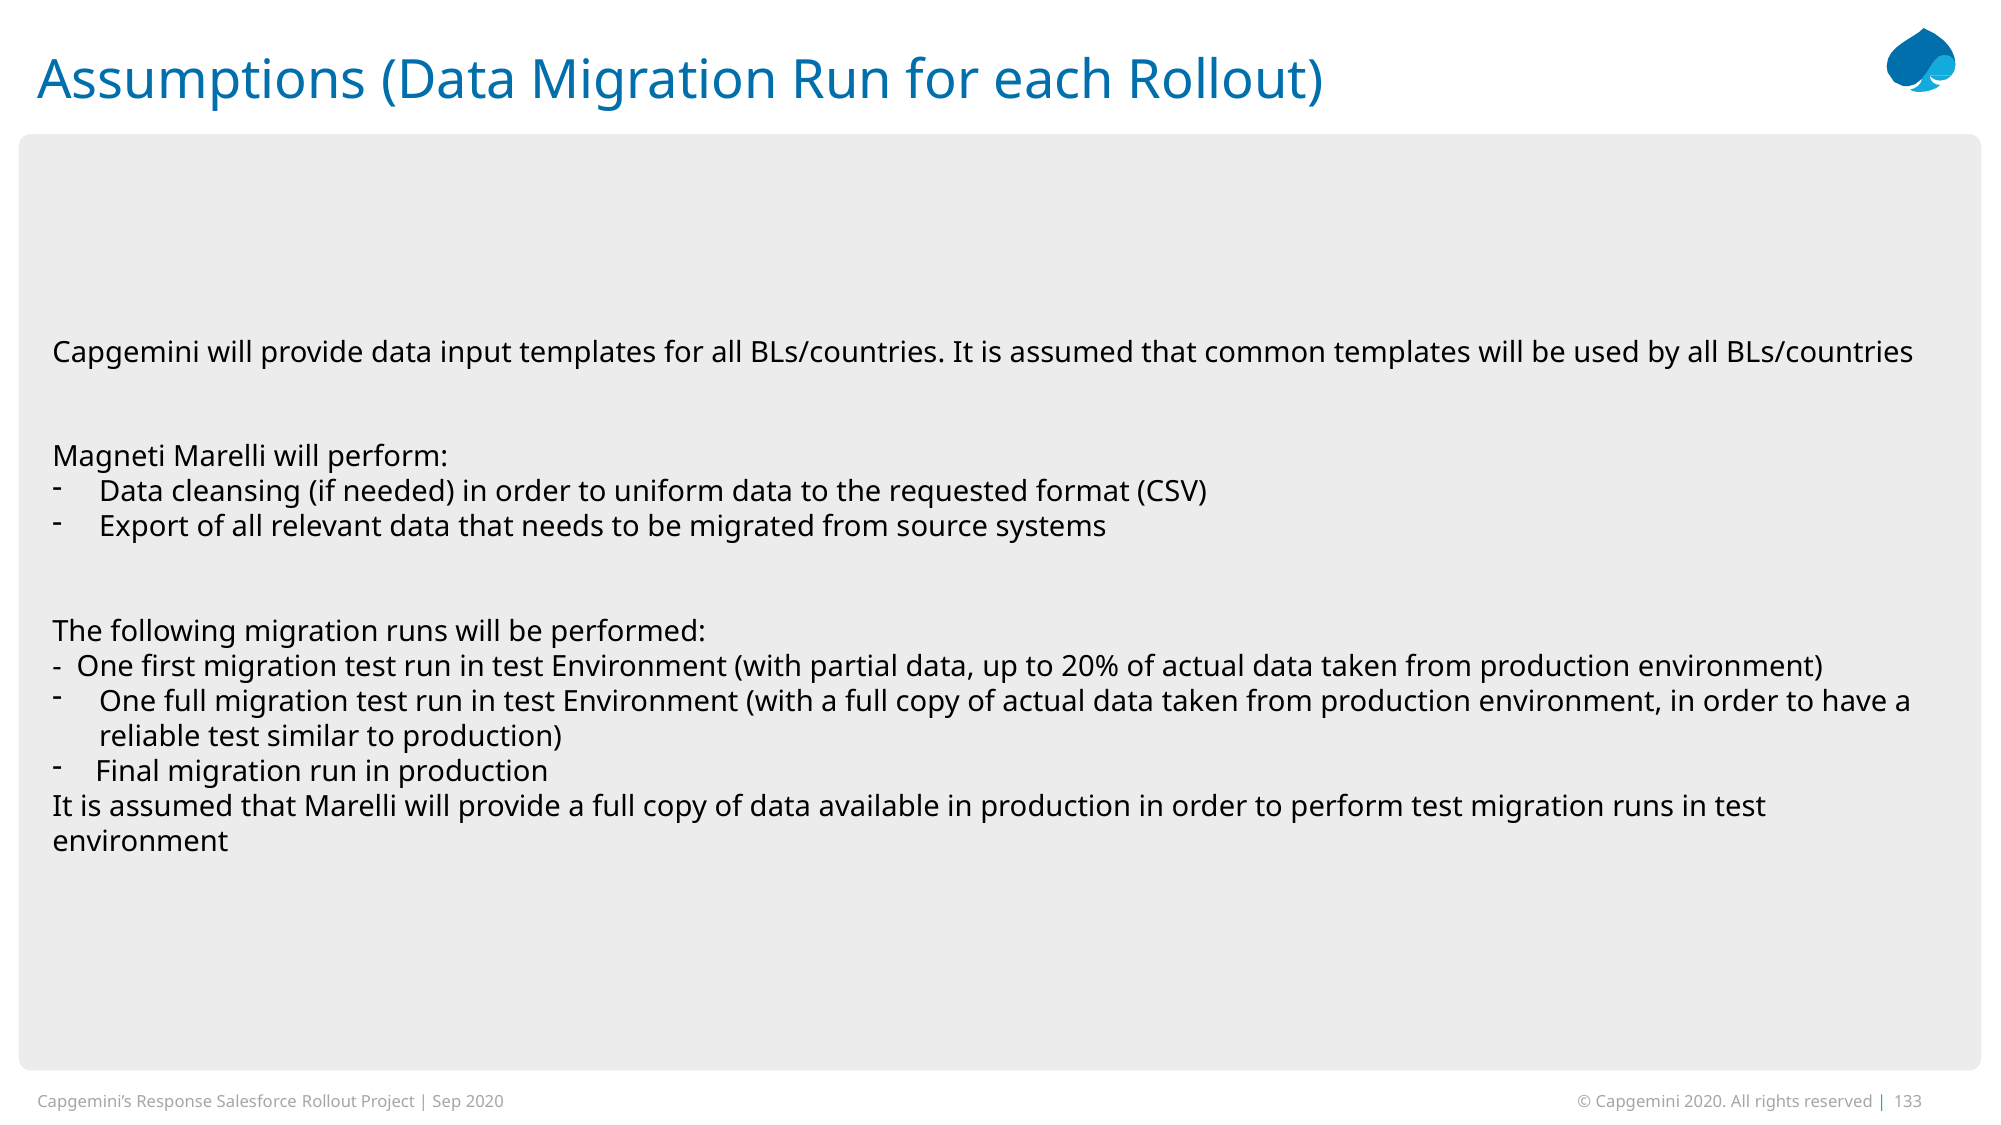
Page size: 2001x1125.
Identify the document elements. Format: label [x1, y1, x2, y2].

footer [35, 1088, 548, 1125]
title [35, 42, 1426, 134]
text_box [1575, 1088, 1963, 1125]
text_box [18, 134, 1982, 1071]
